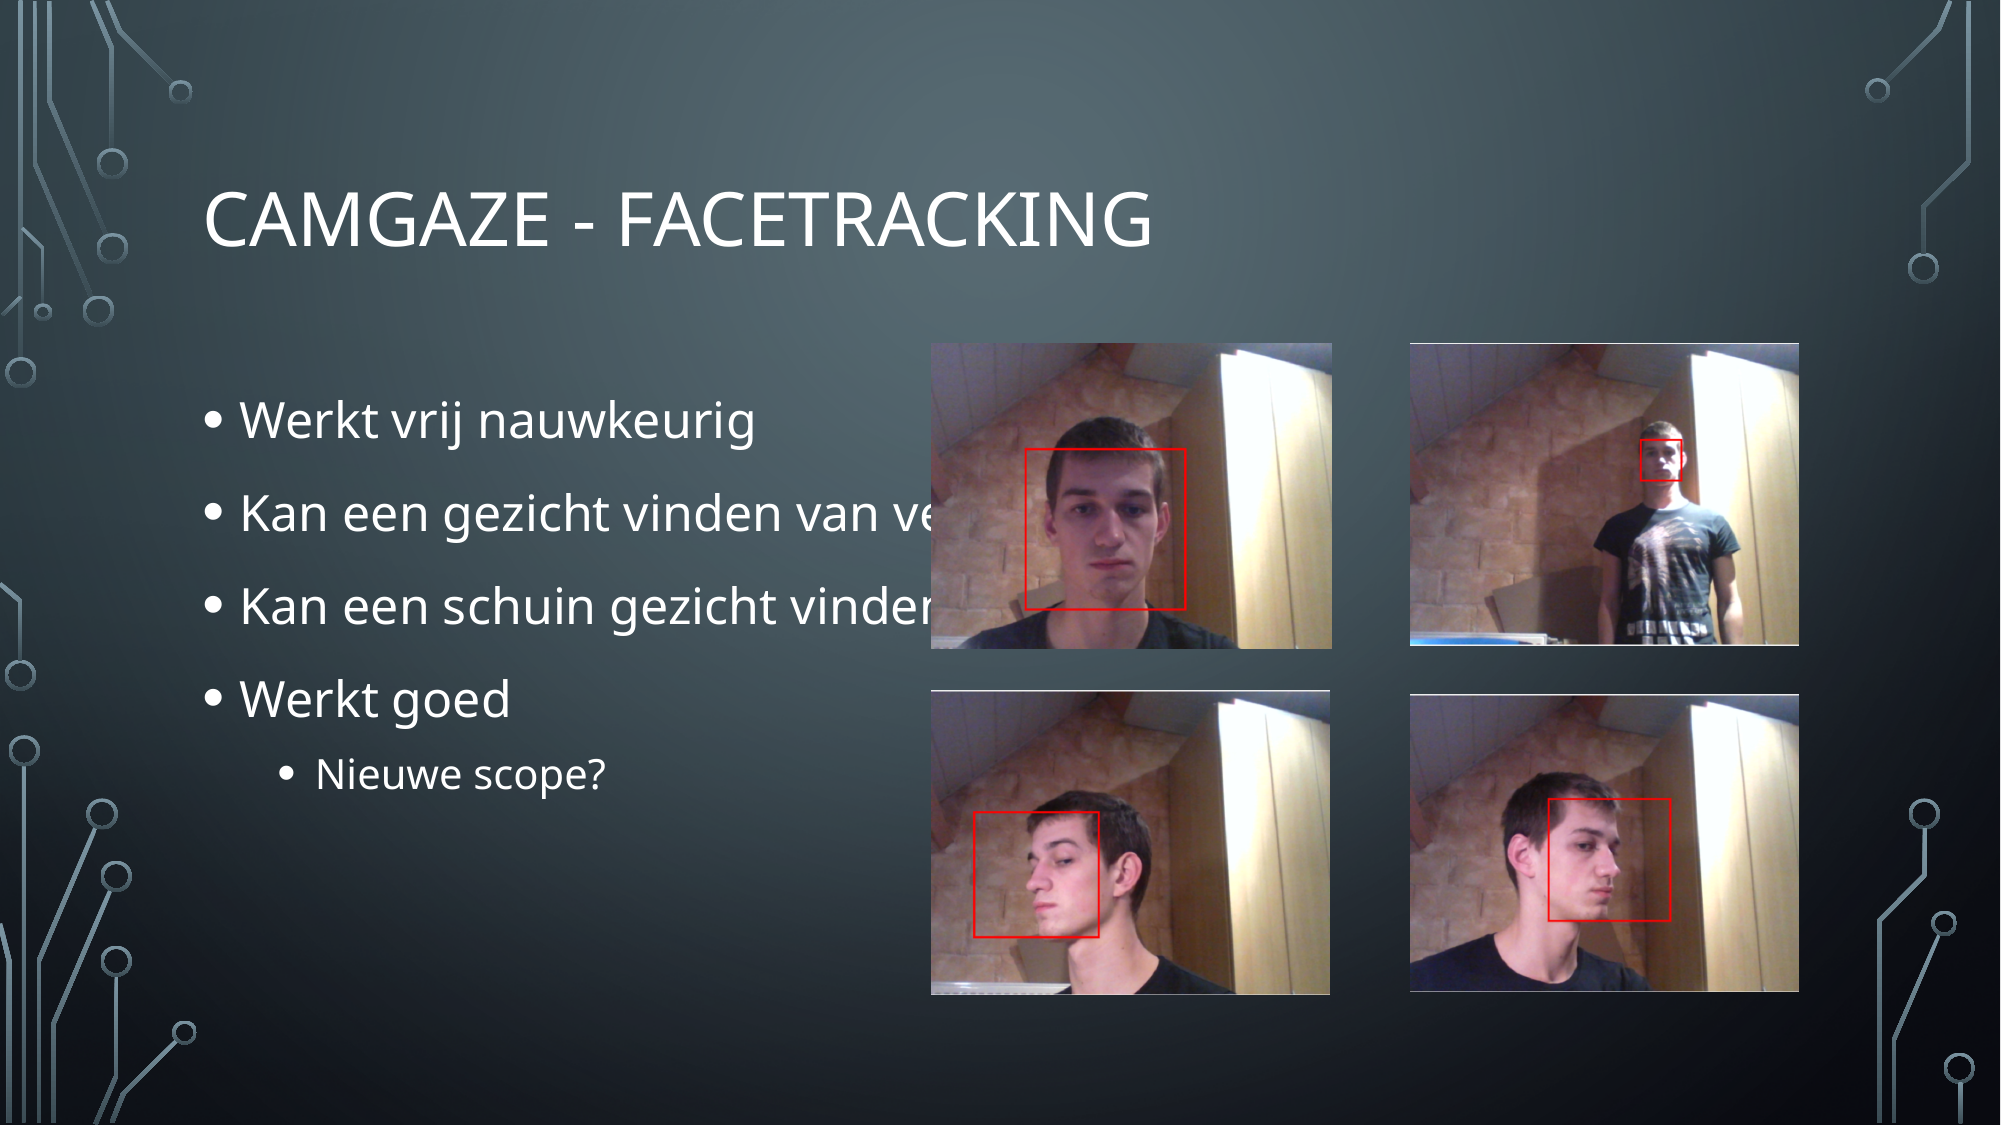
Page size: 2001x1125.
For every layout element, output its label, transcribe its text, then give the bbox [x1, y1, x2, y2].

picture [930, 690, 1330, 995]
picture [1410, 694, 1800, 992]
list Werkt vrij nauwkeurig Kan een gezicht vinden van ver Kan een schuin gezicht vinden Werkt goed Nieuwe scope? [187, 369, 1813, 950]
picture [930, 343, 1332, 649]
title Camgaze - facetracking [187, 101, 1813, 344]
picture [1410, 343, 1800, 647]
